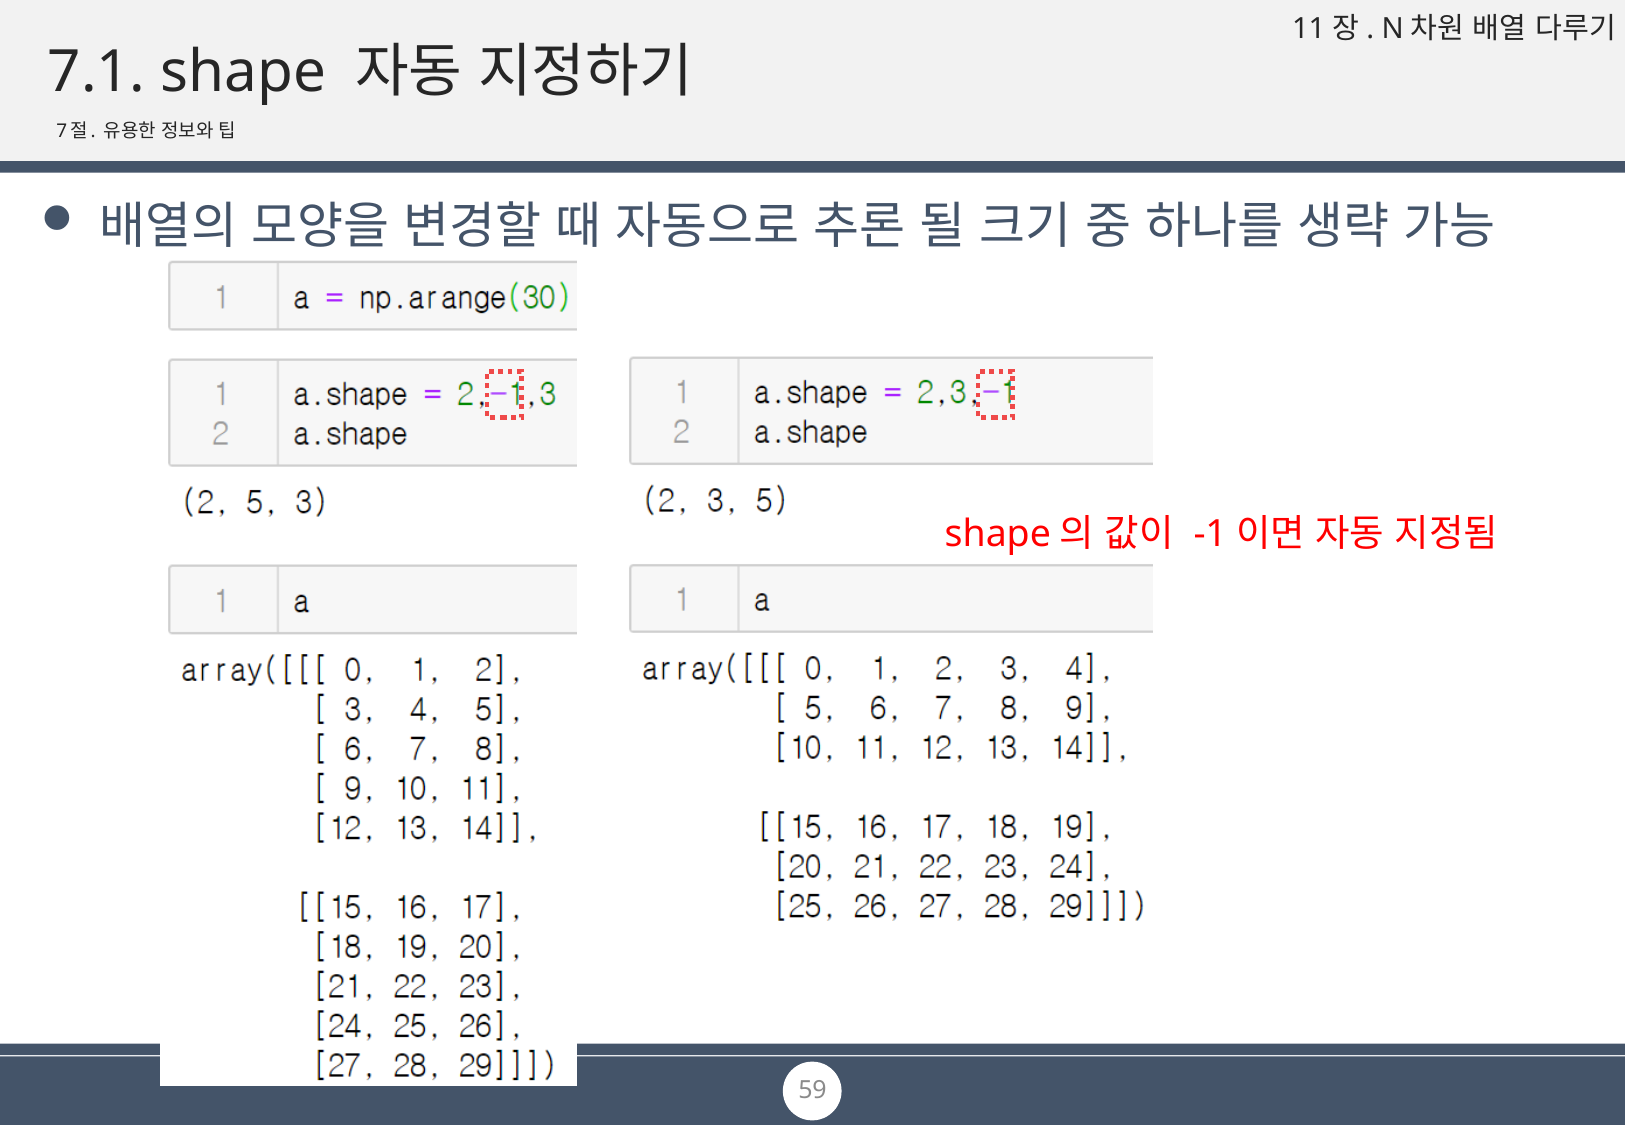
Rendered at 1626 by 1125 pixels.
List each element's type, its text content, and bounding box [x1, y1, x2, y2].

slide_number 59 [629, 1061, 996, 1121]
list 배열의 모양을 변경할 때 자동으로 추론 될 크기 중 하나를 생략 가능 [26, 173, 1592, 1032]
title 7.1. shape 자동 지정하기 [32, 30, 1592, 114]
picture [160, 255, 577, 1087]
list 7절. 유용한 정보와 팁 [44, 113, 1592, 149]
text_box shape의 값이 -1이면 자동 지정됨 [1153, 501, 1514, 562]
picture [621, 352, 1153, 929]
